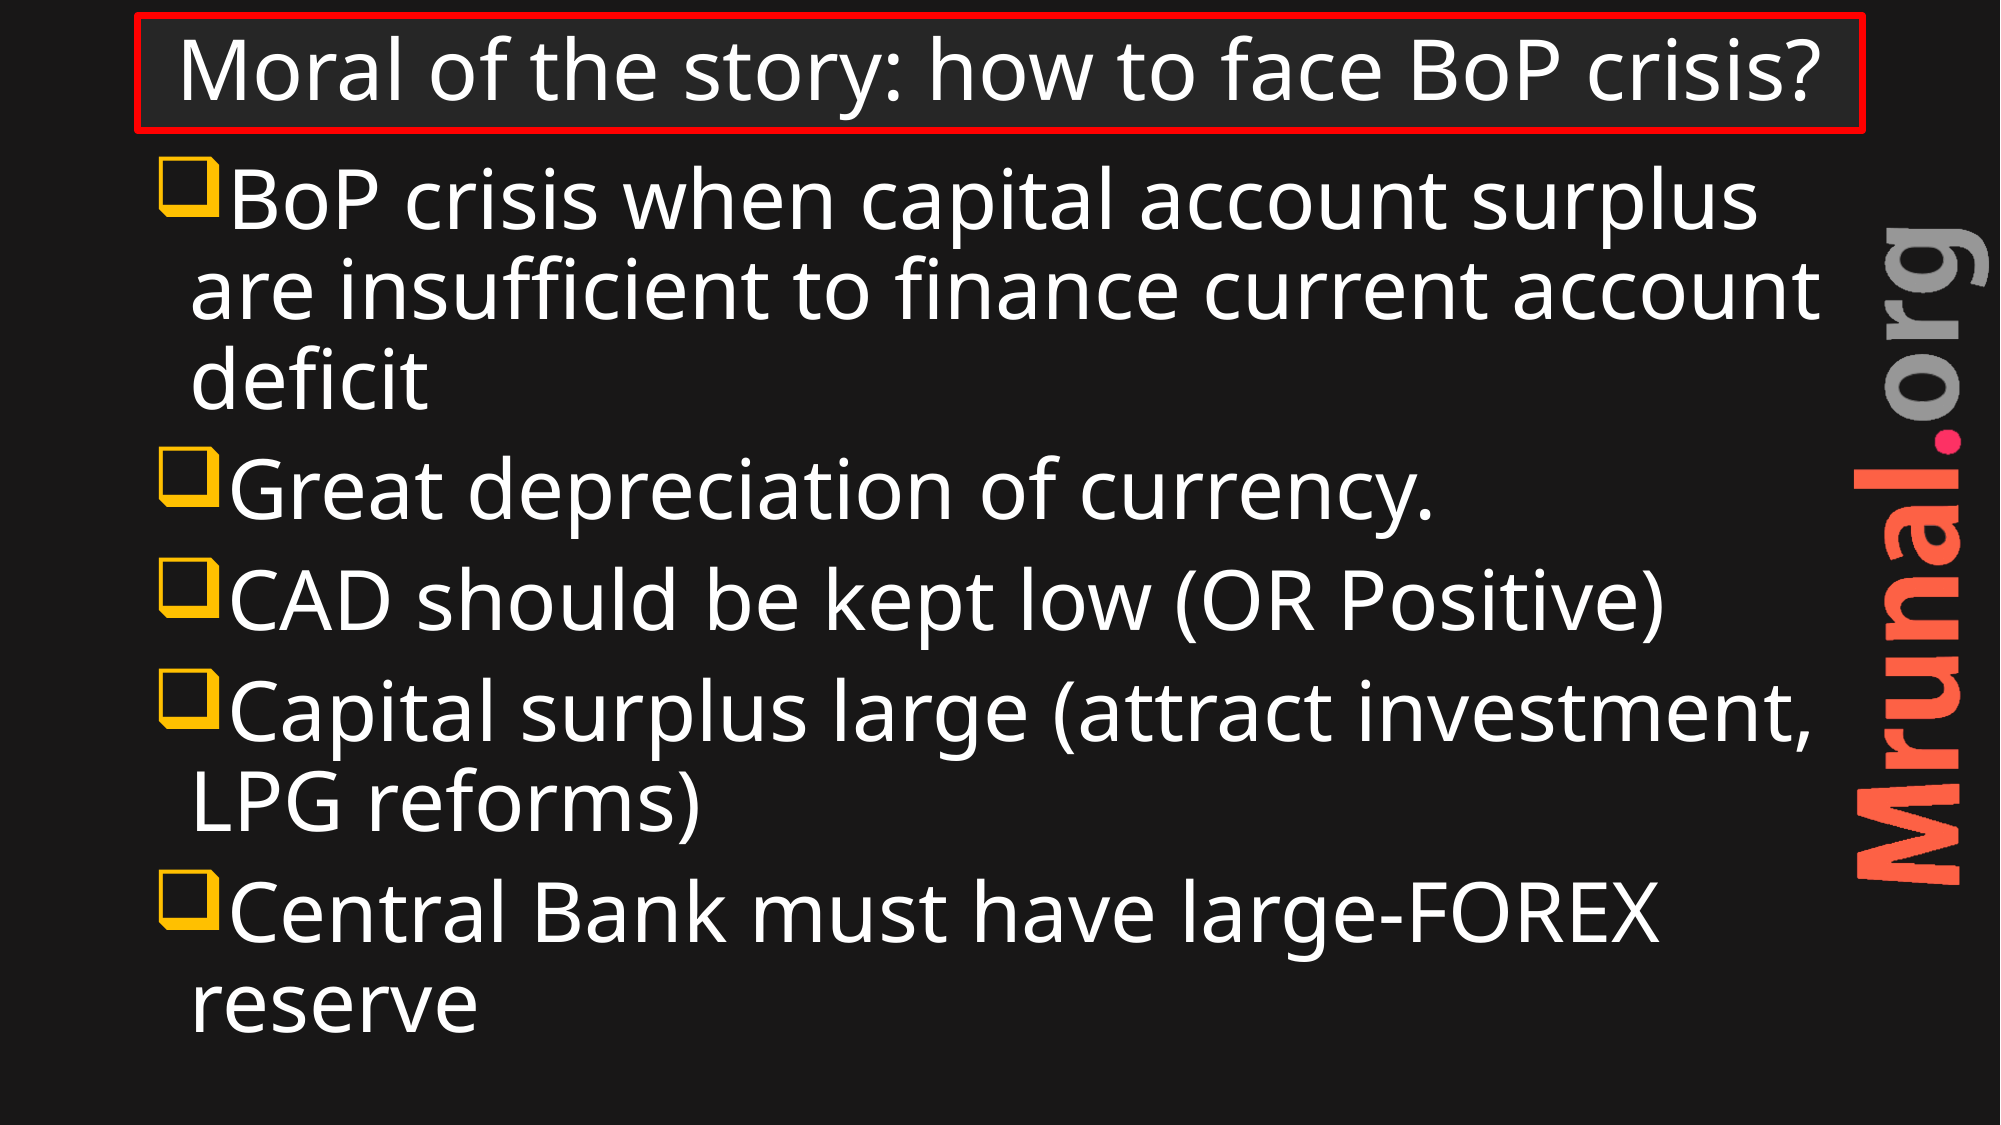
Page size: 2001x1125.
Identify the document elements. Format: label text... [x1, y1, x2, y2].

list BoP crisis when capital account surplus are insufficient to finance current account deficit Great depreciation of currency. CAD should be kept low (OR Positive) Capital surplus large (attract investment, LPG reforms) Central Bank must have large-FOREX reserve [137, 149, 1863, 1014]
picture [1863, 223, 2000, 894]
title Moral of the story: how to face BoP crisis? [134, 12, 1866, 134]
